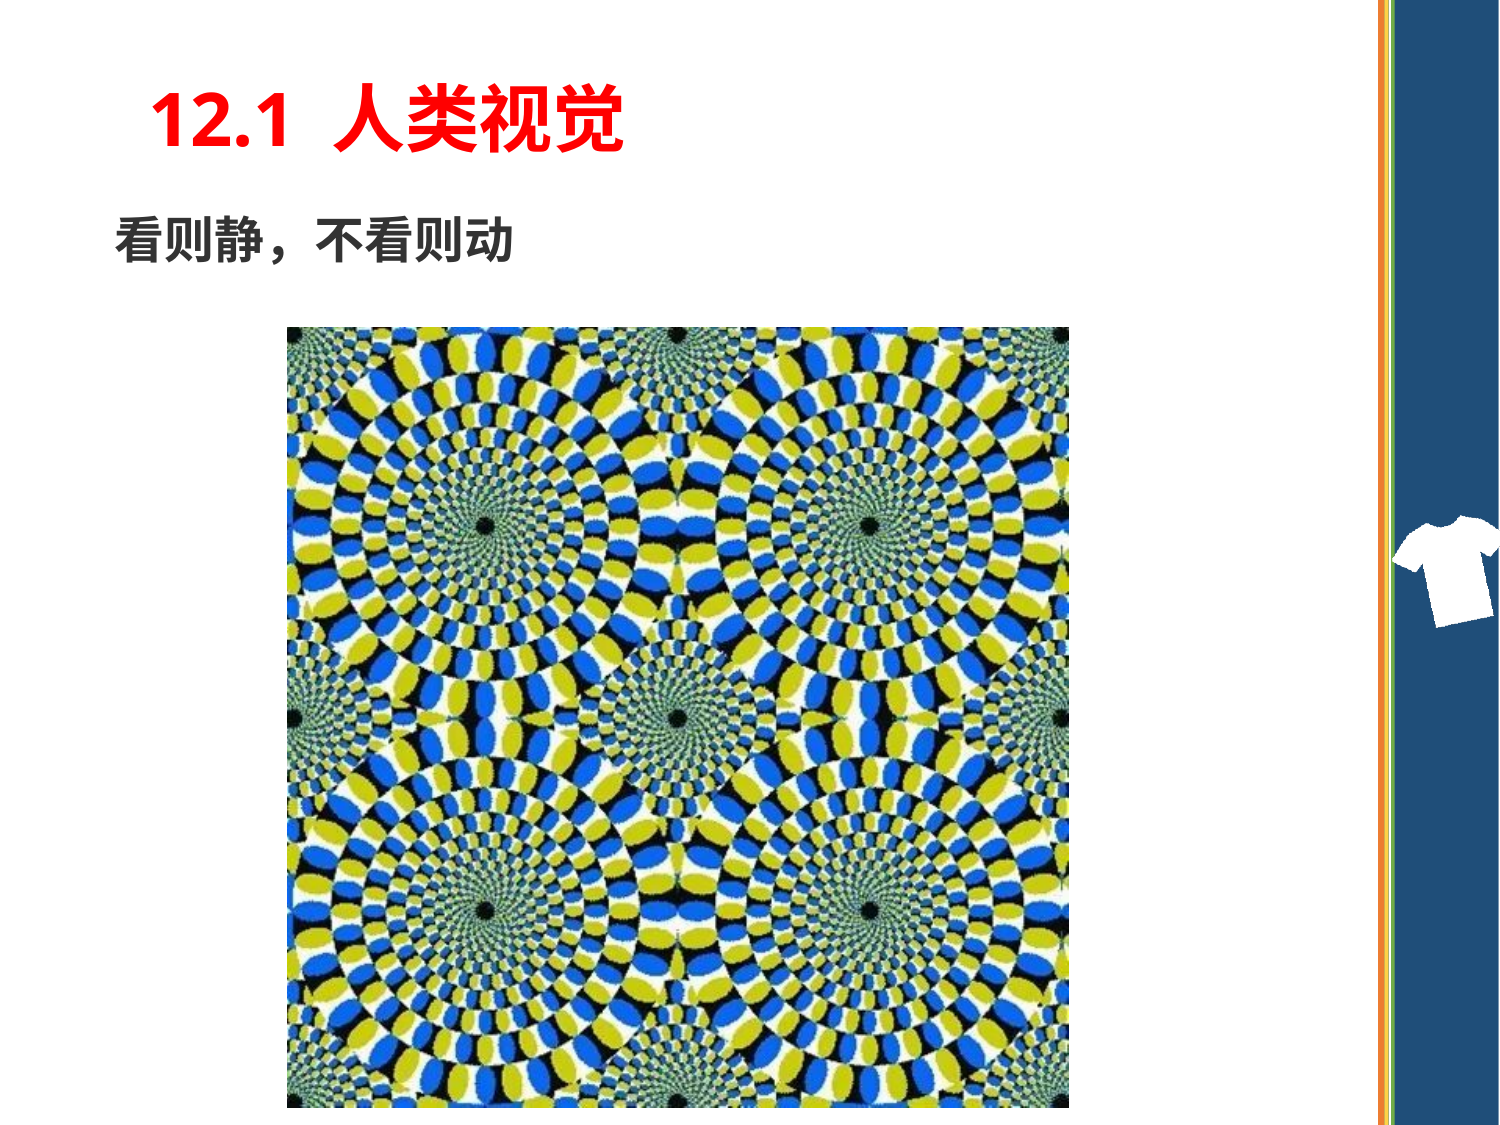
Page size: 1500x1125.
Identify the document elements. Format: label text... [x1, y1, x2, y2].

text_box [1378, 0, 1500, 1125]
text_box 12.1 人类视觉 [80, 43, 642, 202]
text_box 看则静，不看则动 [99, 202, 530, 276]
picture [287, 327, 1069, 1108]
